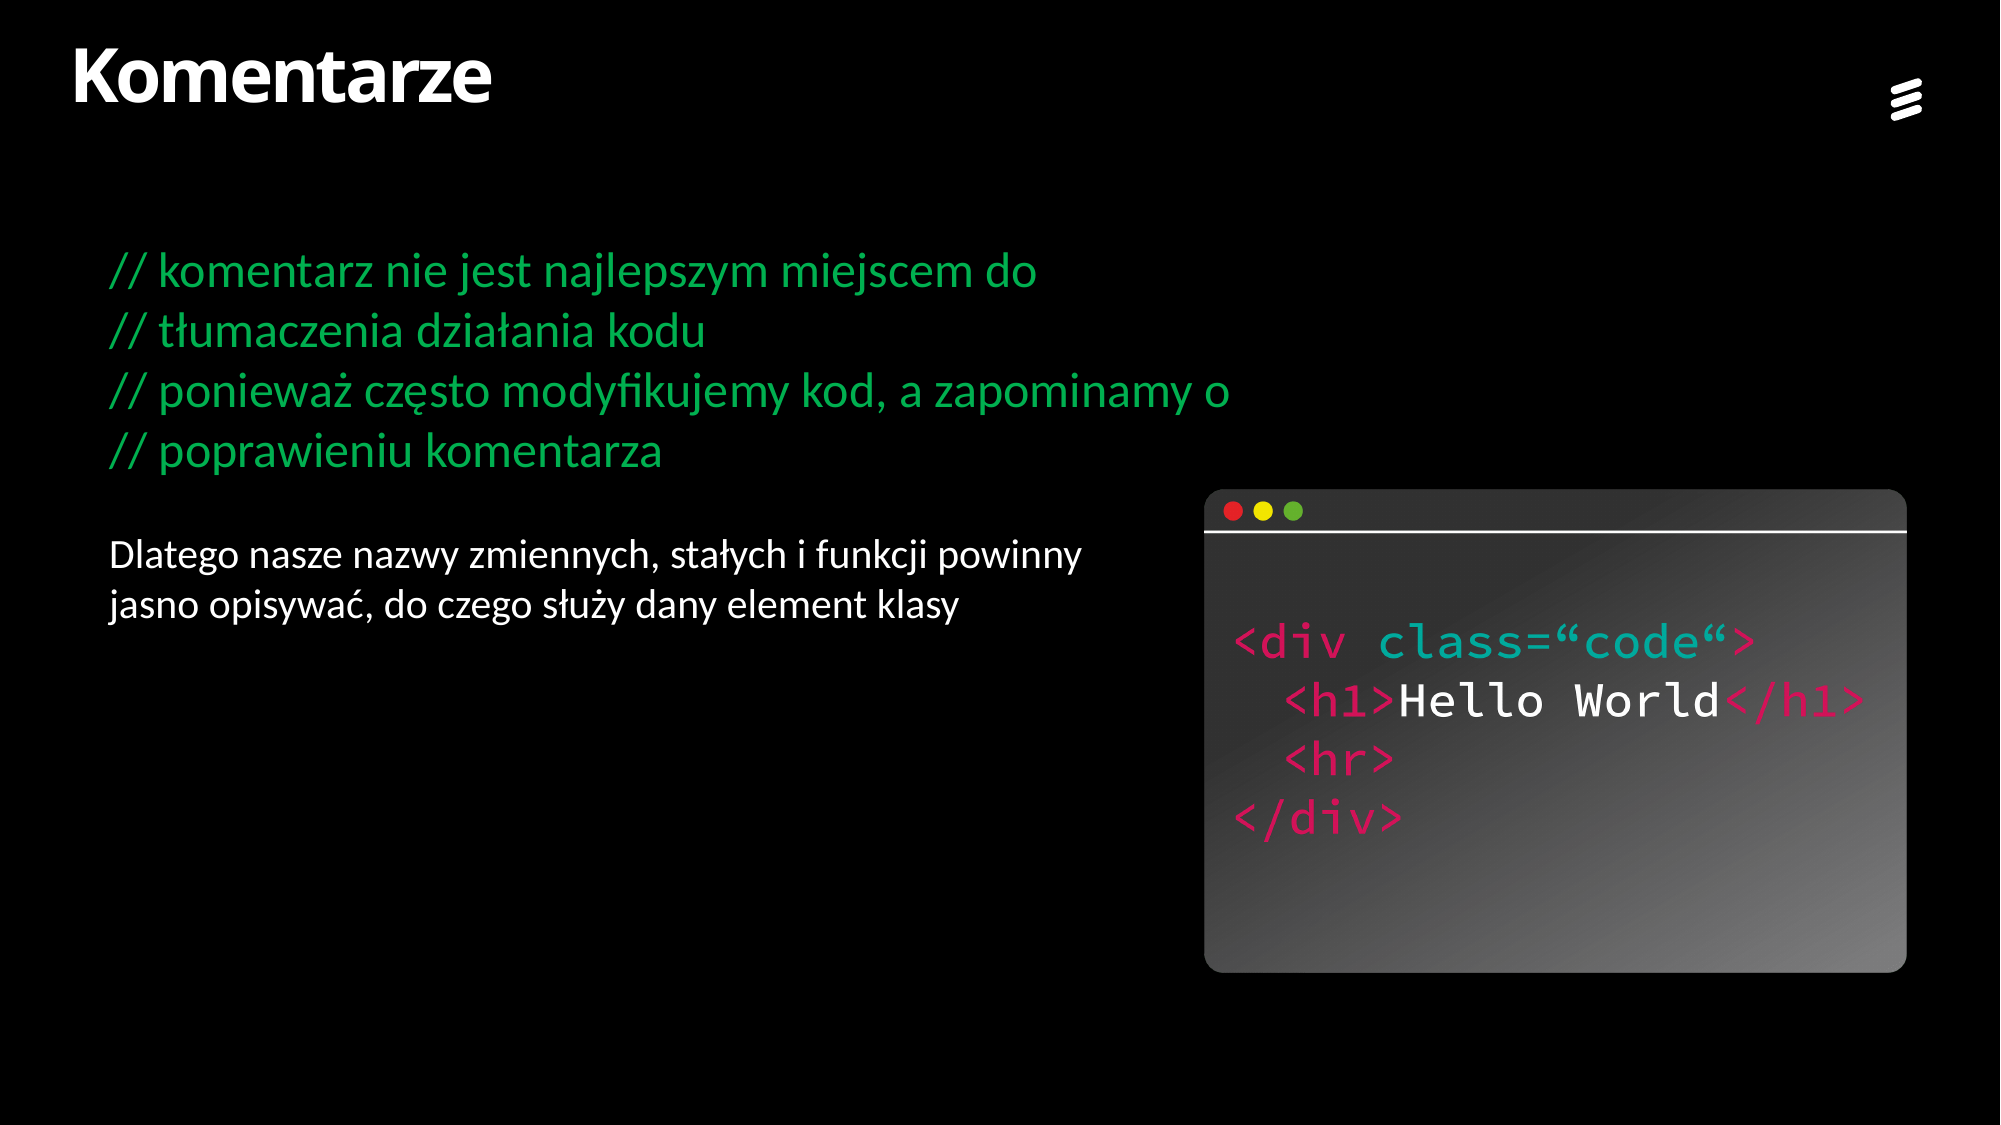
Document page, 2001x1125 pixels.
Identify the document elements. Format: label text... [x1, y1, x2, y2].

picture [1204, 489, 1907, 973]
text_box // komentarz nie jest najlepszym miejscem do // tłumaczenia działania kodu // ponieważ często modyfikujemy kod, a zapominamy o // poprawieniu komentarza Dlatego nasze nazwy zmiennych, stałych i funkcji powinny jasno opisywać, do czego służy dany element klasy [94, 169, 1389, 685]
picture [1866, 70, 1946, 150]
title Komentarze [54, 20, 1780, 137]
